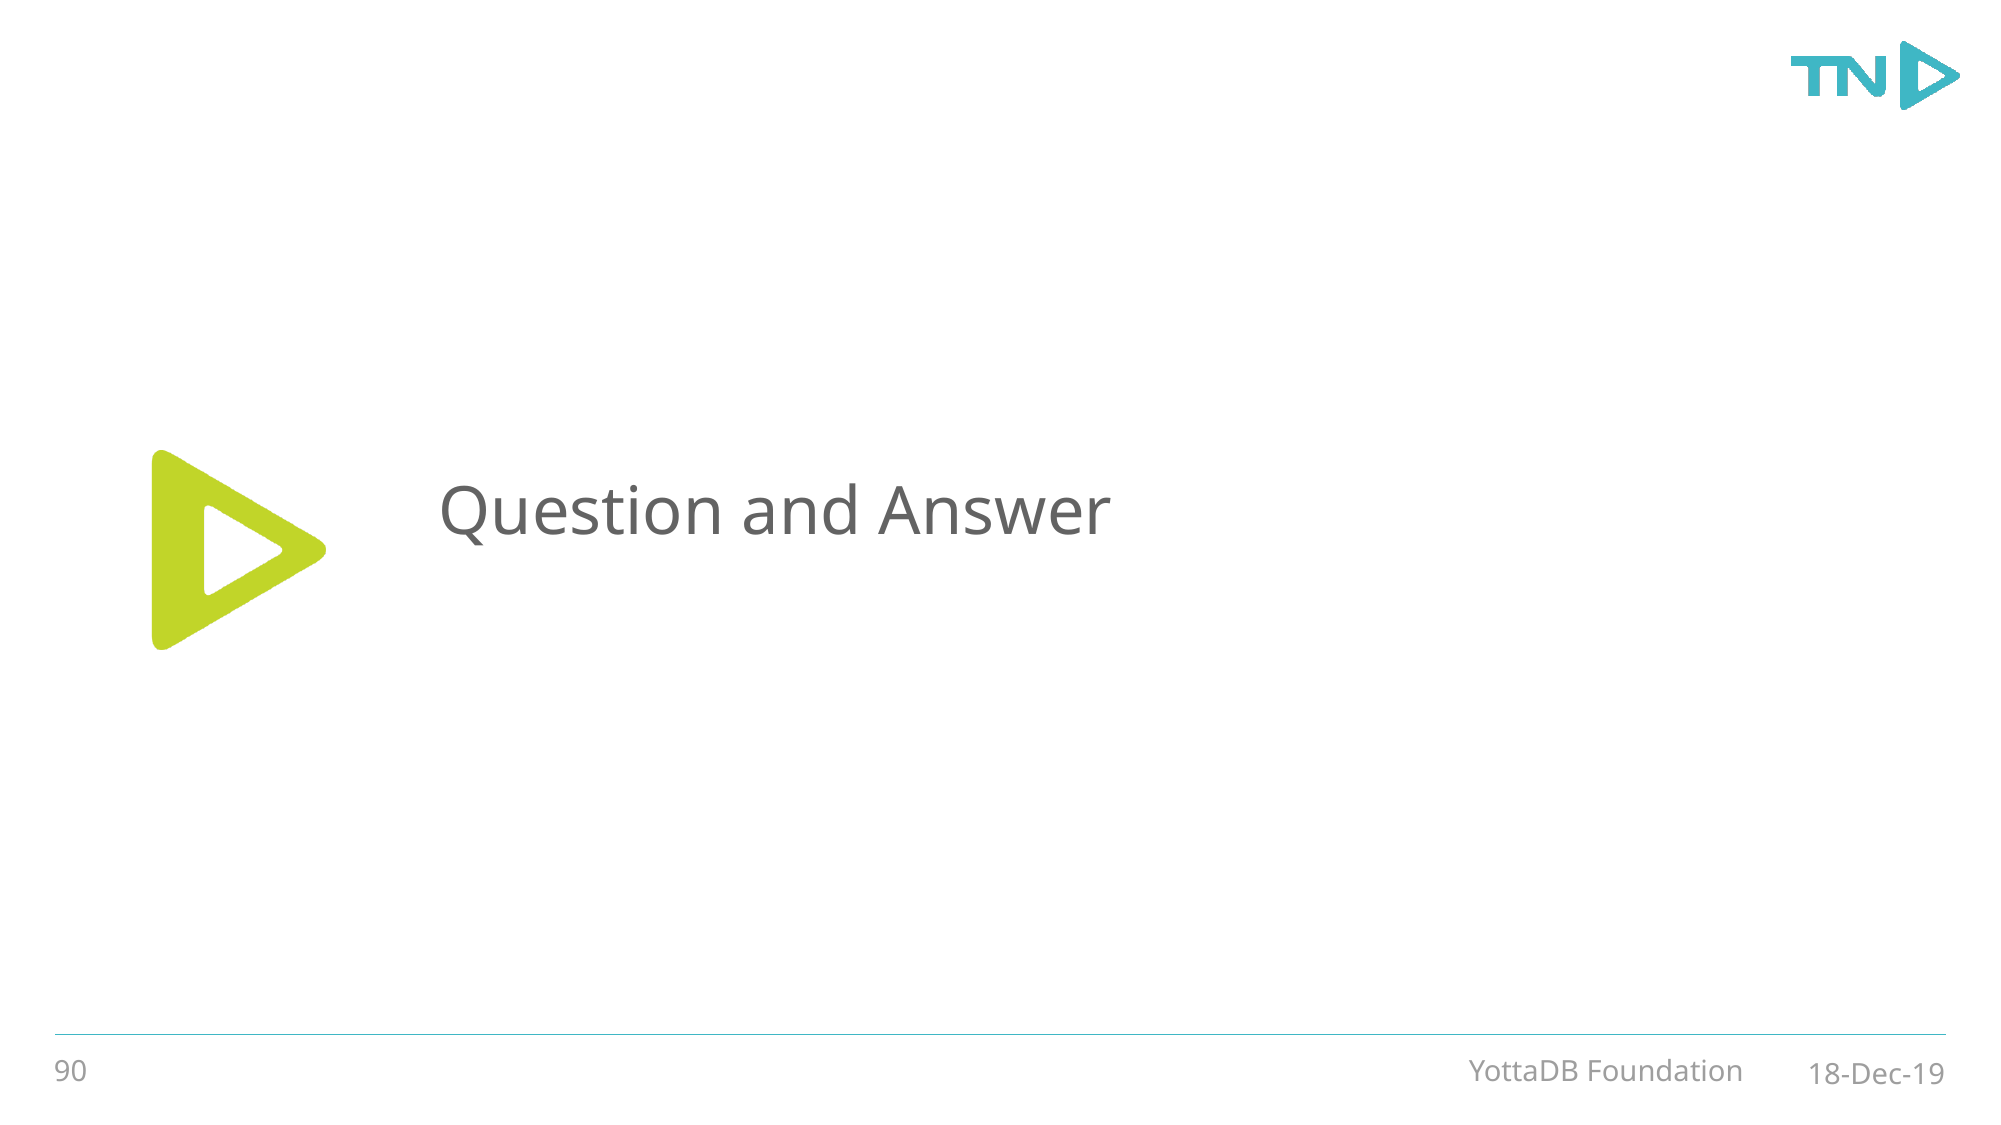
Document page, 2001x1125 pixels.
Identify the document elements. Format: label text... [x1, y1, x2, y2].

picture [150, 450, 326, 650]
footer YottaDB Foundation [1083, 1042, 1759, 1103]
slide_number 90 [39, 1042, 156, 1103]
slide_number 18-Dec-19 [1762, 1042, 1961, 1103]
title Question and Answer [423, 455, 1590, 651]
picture [1791, 41, 1960, 110]
